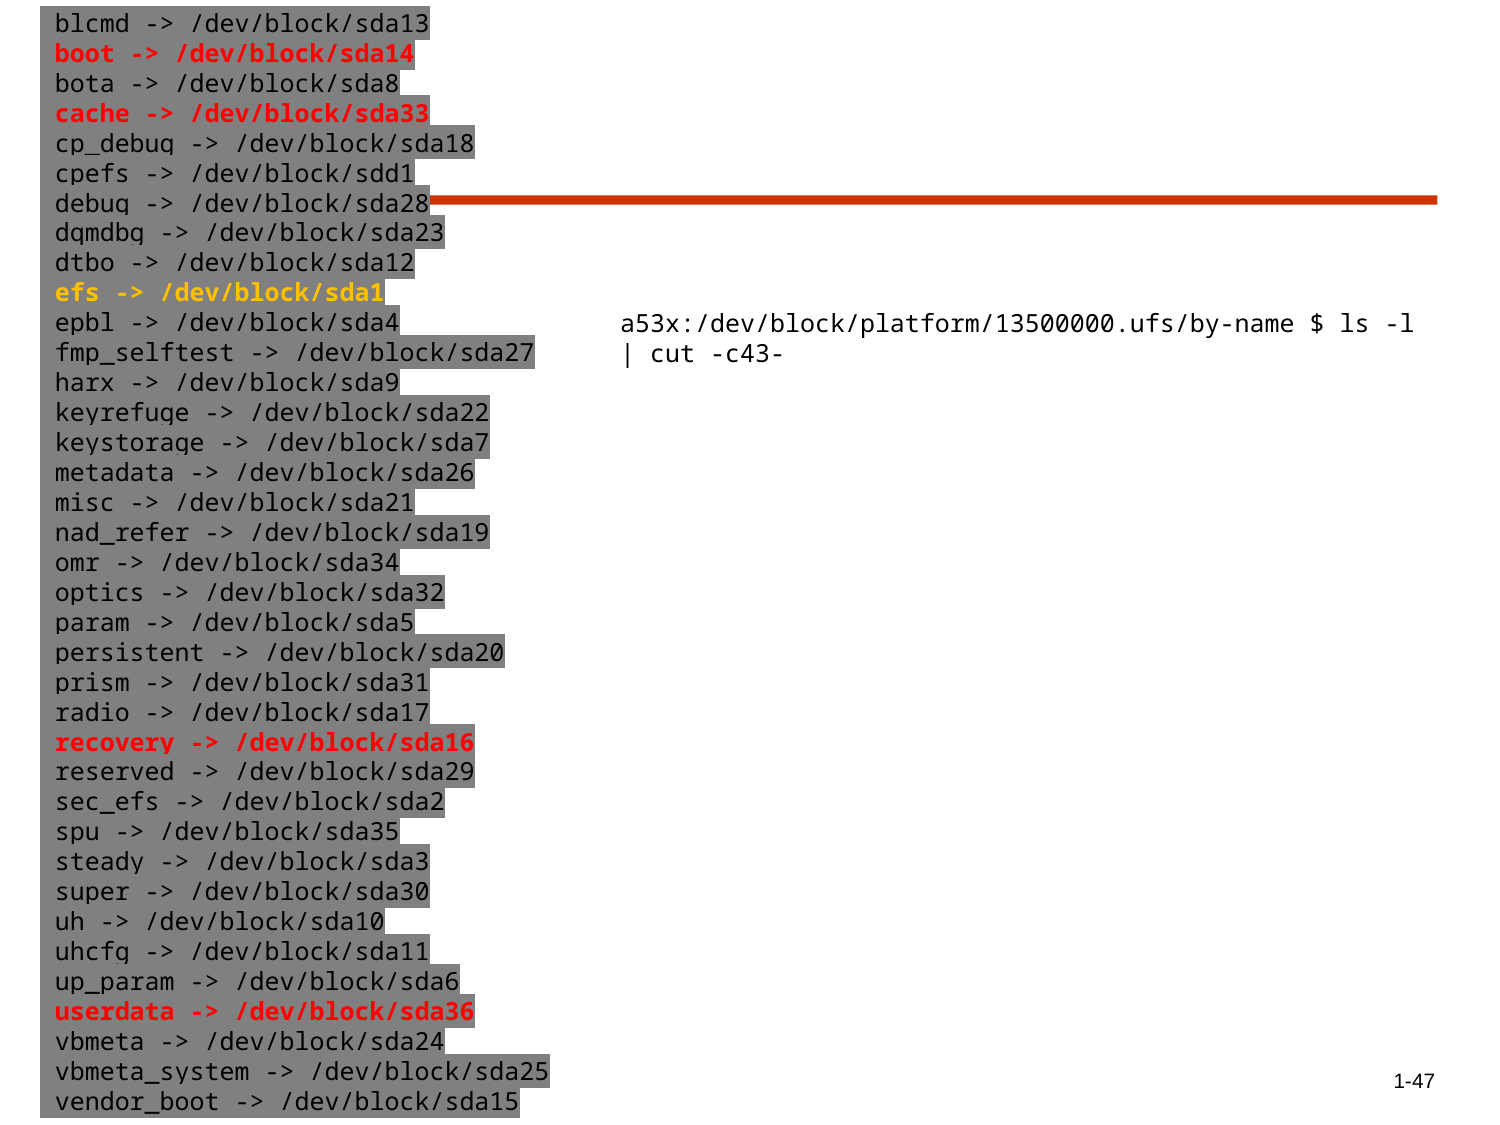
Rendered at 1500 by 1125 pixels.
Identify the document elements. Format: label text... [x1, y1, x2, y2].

text_box a53x:/dev/block/platform/13500000.ufs/by-name $ ls -l | cut -c43- [605, 299, 1450, 375]
slide_number 1-47 [1137, 1024, 1451, 1101]
text_box blcmd -> /dev/block/sda13 boot -> /dev/block/sda14 bota -> /dev/block/sda8 cache -> /dev/block/sda33 cp_debug -> /dev/block/sda18 cpefs -> /dev/block/sdd1 debug -> /dev/block/sda28 dqmdbg -> /dev/block/sda23 dtbo -> /dev/block/sda12 efs -> /dev/block/sda1 epbl -> /dev/block/sda4 fmp_selftest -> /dev/block/sda27 harx -> /dev/block/sda9 keyrefuge -> /dev/block/sda22 keystorage -> /dev/block/sda7 metadata -> /dev/block/sda26 misc -> /dev/block/sda21 nad_refer -> /dev/block/sda19 omr -> /dev/block/sda34 optics -> /dev/block/sda32 param -> /dev/block/sda5 persistent -> /dev/block/sda20 prism -> /dev/block/sda31 radio -> /dev/block/sda17 recovery -> /dev/block/sda16 reserved -> /dev/block/sda29 sec_efs -> /dev/block/sda2 spu -> /dev/block/sda35 steady -> /dev/block/sda3 super -> /dev/block/sda30 uh -> /dev/block/sda10 uhcfg -> /dev/block/sda11 up_param -> /dev/block/sda6 userdata -> /dev/block/sda36 vbmeta -> /dev/block/sda24 vbmeta_system -> /dev/block/sda25 vendor_boot -> /dev/block/sda15 [24, 0, 800, 1123]
